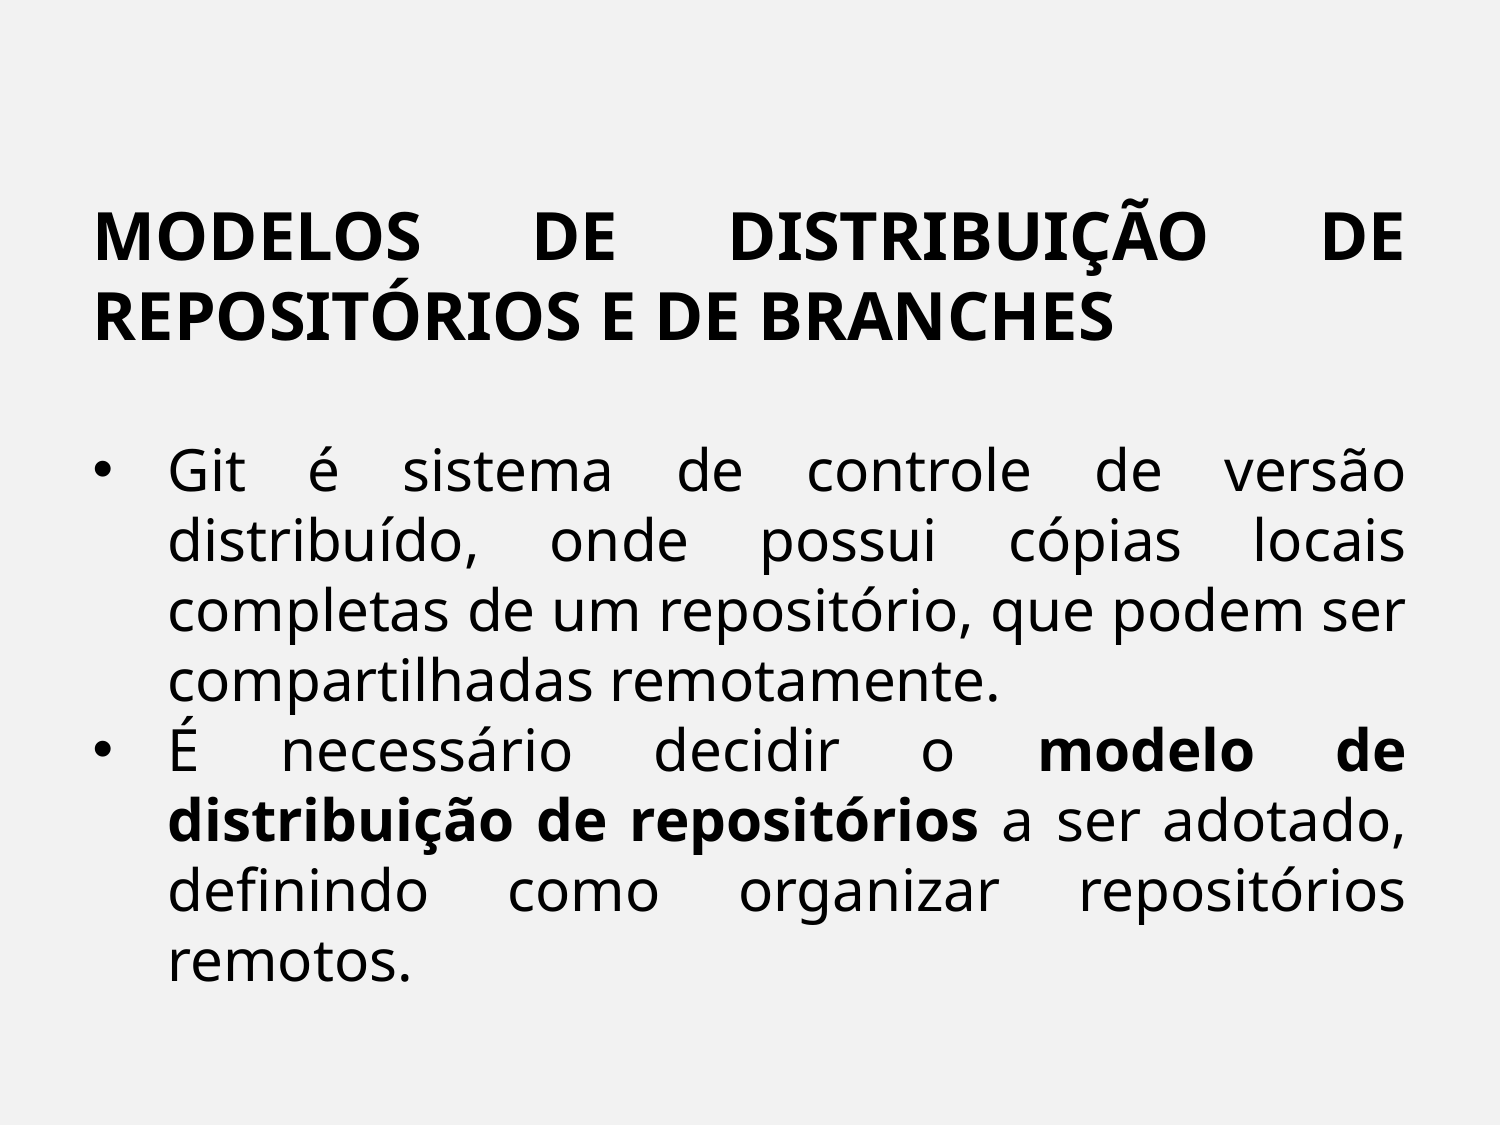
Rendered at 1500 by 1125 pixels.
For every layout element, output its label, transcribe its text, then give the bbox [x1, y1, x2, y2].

text_box MODELOS DE DISTRIBUIÇÃO DE REPOSITÓRIOS E DE BRANCHES Git é sistema de controle de versão distribuído, onde possui cópias locais completas de um repositório, que podem ser compartilhadas remotamente. É necessário decidir o modelo de distribuição de repositórios a ser adotado, definindo como organizar repositórios remotos. [78, 186, 1422, 1001]
